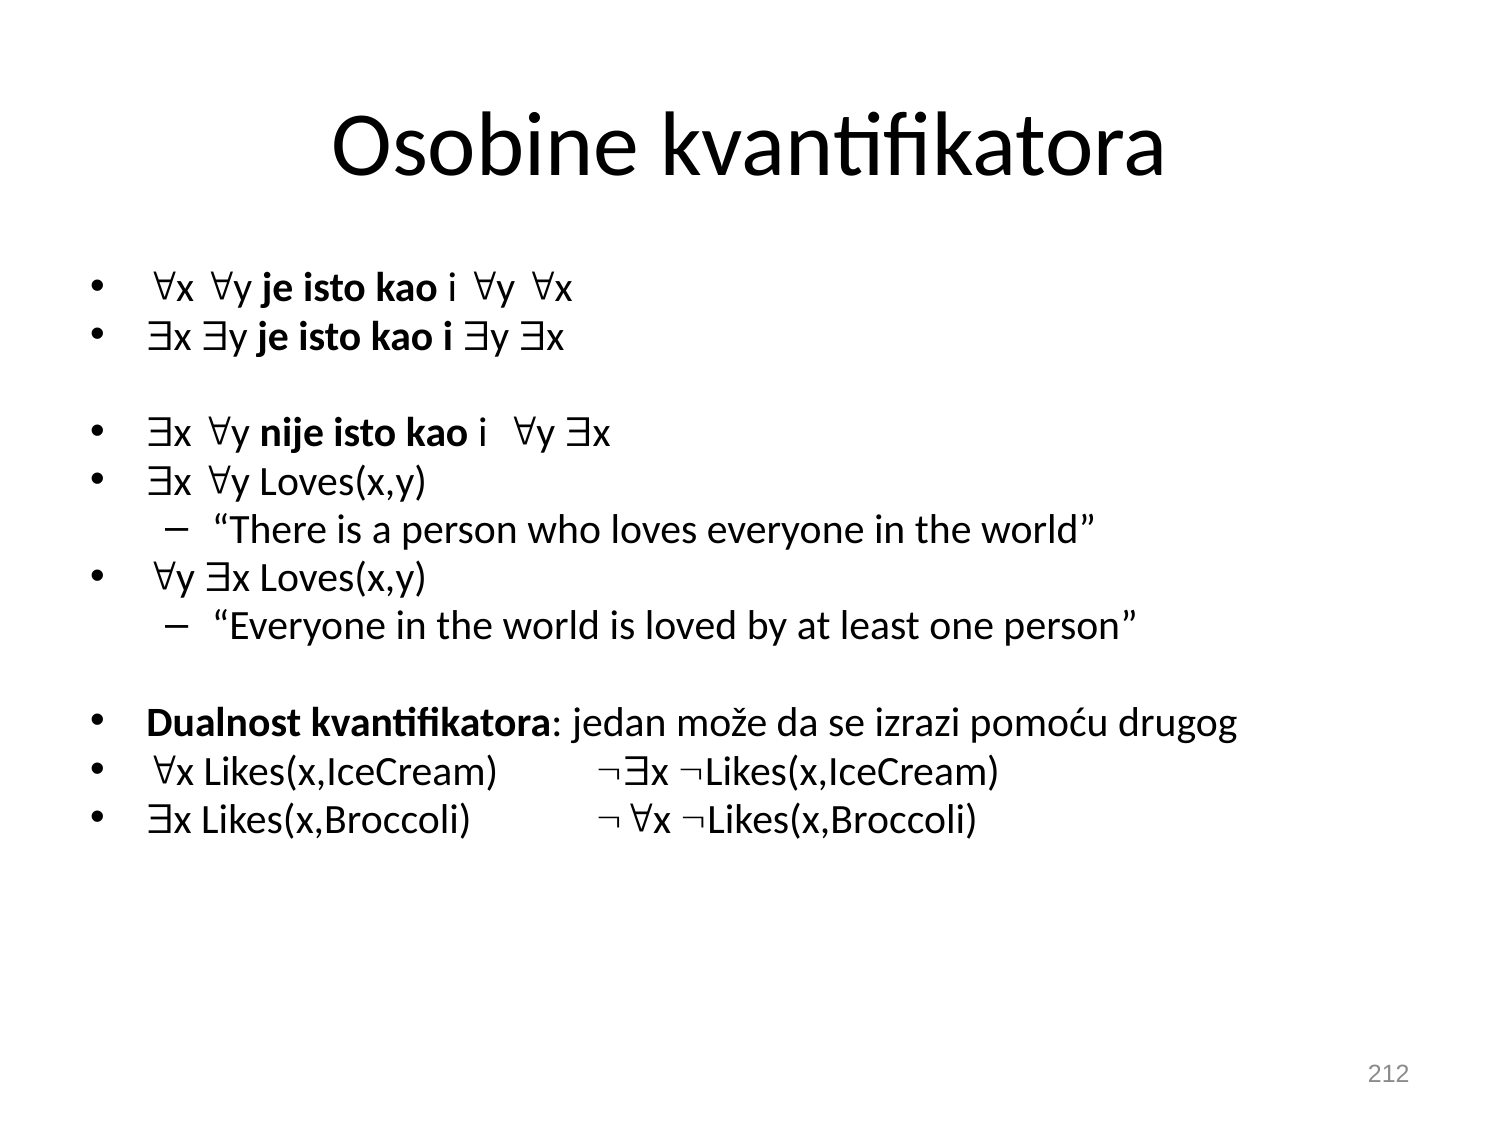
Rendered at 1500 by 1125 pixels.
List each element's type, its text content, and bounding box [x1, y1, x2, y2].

list x y je isto kao i y x x y je isto kao i y x x y nije isto kao i y x x y Loves(x,y) “There is a person who loves everyone in the world” y x Loves(x,y) “Everyone in the world is loved by at least one person” Dualnost kvantifikatora: jedan može da se izrazi pomoću drugog x Likes(x,IceCream) x Likes(x,IceCream) x Likes(x,Broccoli) x Likes(x,Broccoli) [75, 262, 1425, 1005]
slide_number 212 [1074, 1042, 1425, 1103]
title Osobine kvantifikatora [75, 45, 1425, 233]
